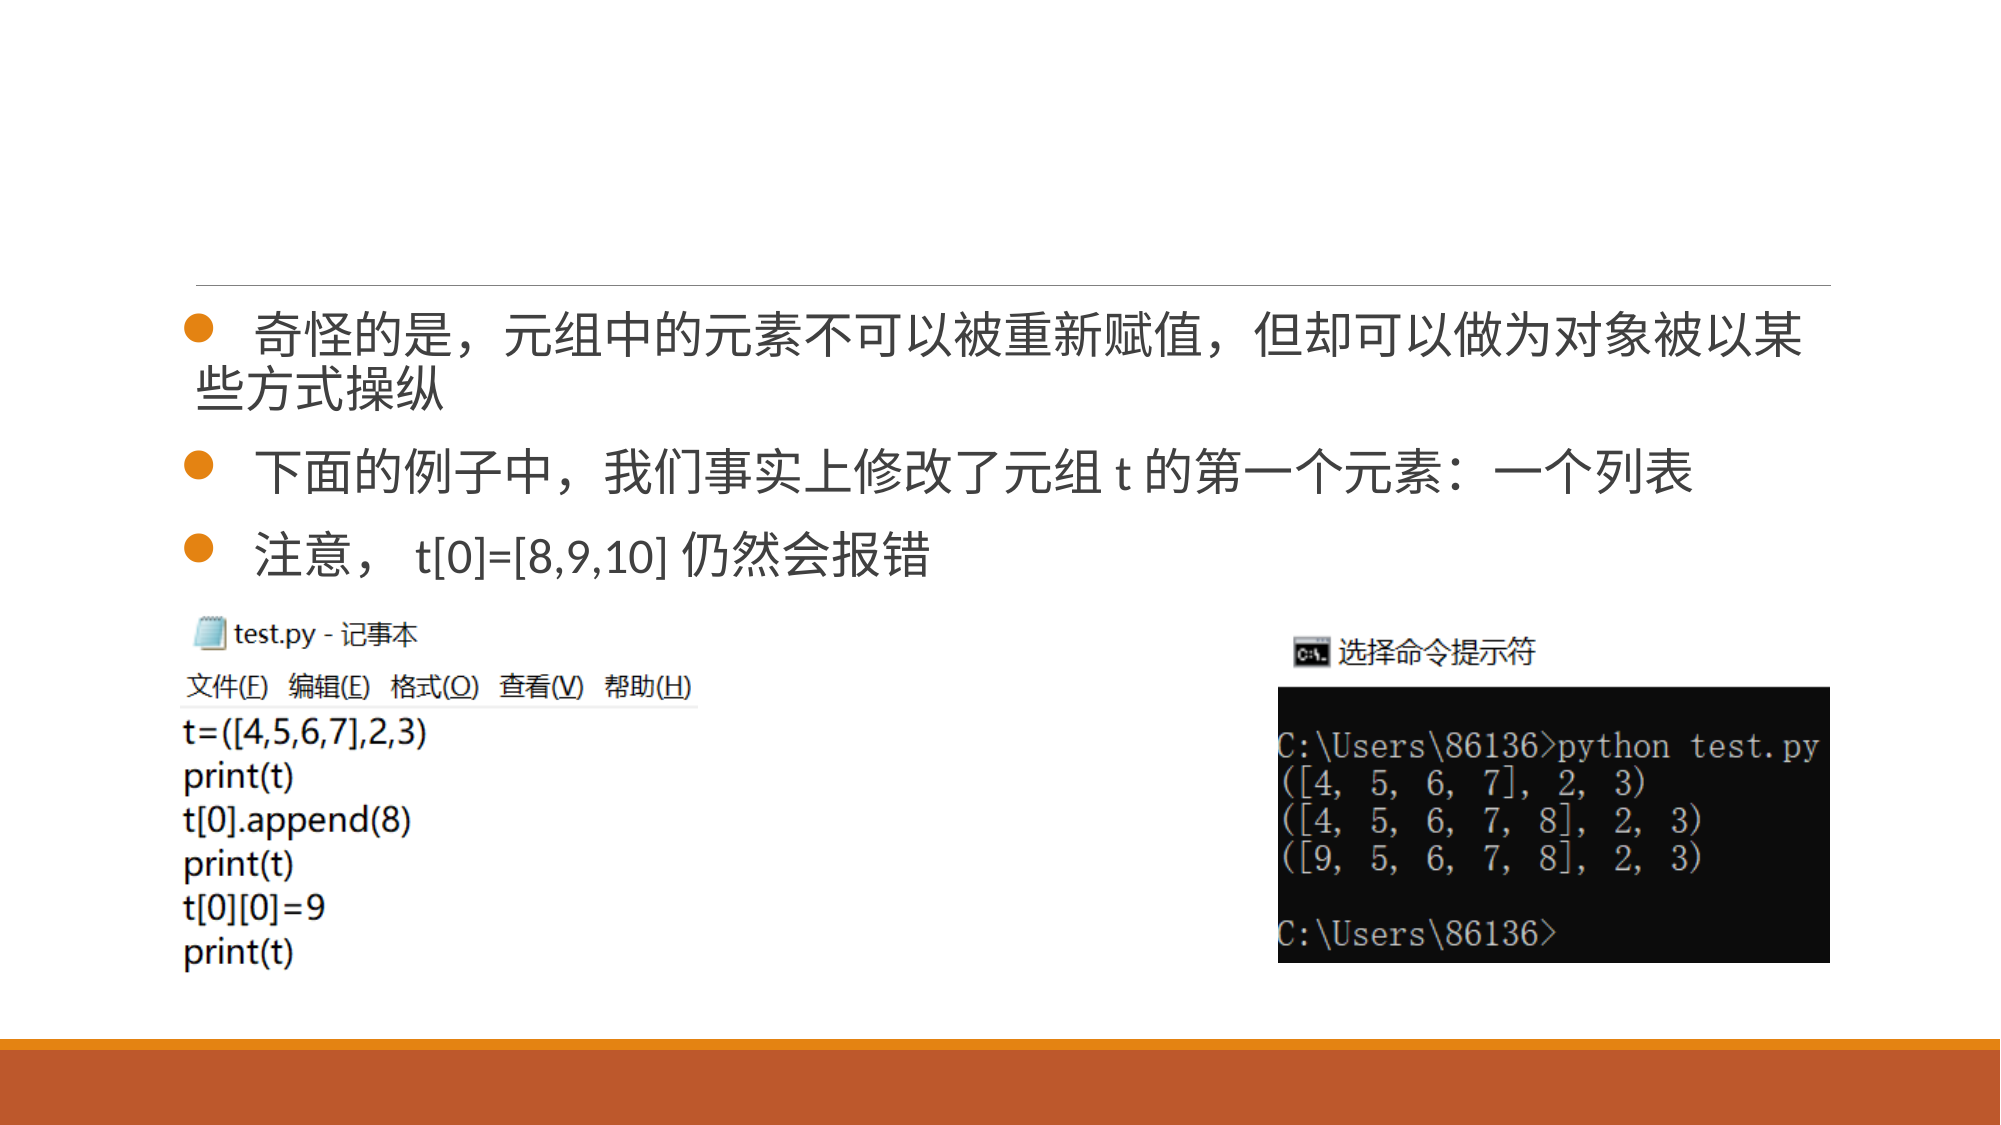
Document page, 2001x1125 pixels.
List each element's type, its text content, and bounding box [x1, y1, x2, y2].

picture [1277, 623, 1831, 964]
list 奇怪的是，元组中的元素不可以被重新赋值，但却可以做为对象被以某些方式操纵 下面的例子中，我们事实上修改了元组t的第一个元素：一个列表 注意，t[0]=[8,9,10]仍然会报错 [180, 302, 1830, 963]
picture [179, 605, 699, 981]
